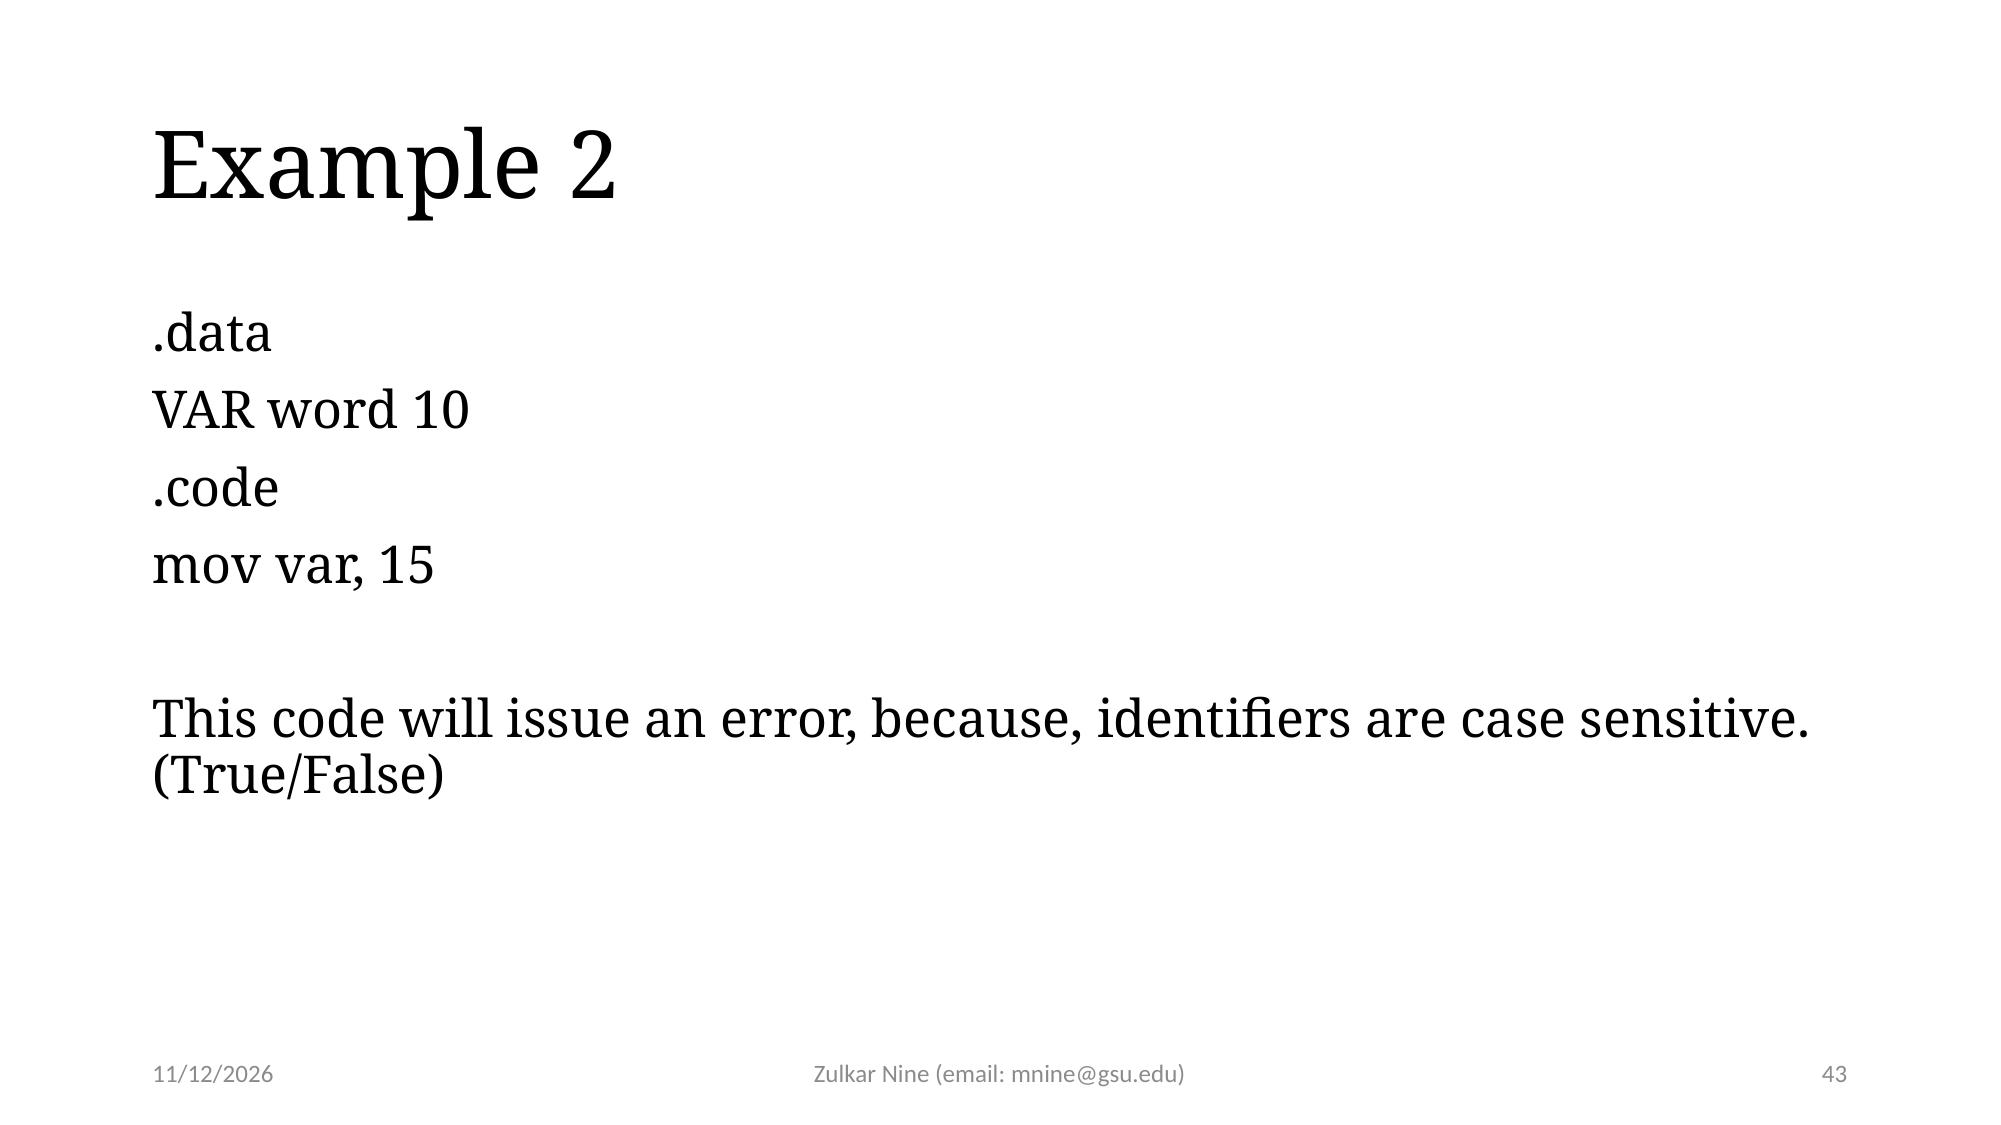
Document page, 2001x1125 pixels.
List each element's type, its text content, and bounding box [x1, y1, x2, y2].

list .data VAR word 10 .code mov var, 15 This code will issue an error, because, identifiers are case sensitive. (True/False) [137, 299, 1863, 1014]
footer Zulkar Nine (email: mnine@gsu.edu) [662, 1042, 1338, 1103]
title Example 2 [137, 59, 1863, 278]
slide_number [137, 1042, 588, 1103]
slide_number 43 [1412, 1042, 1863, 1103]
